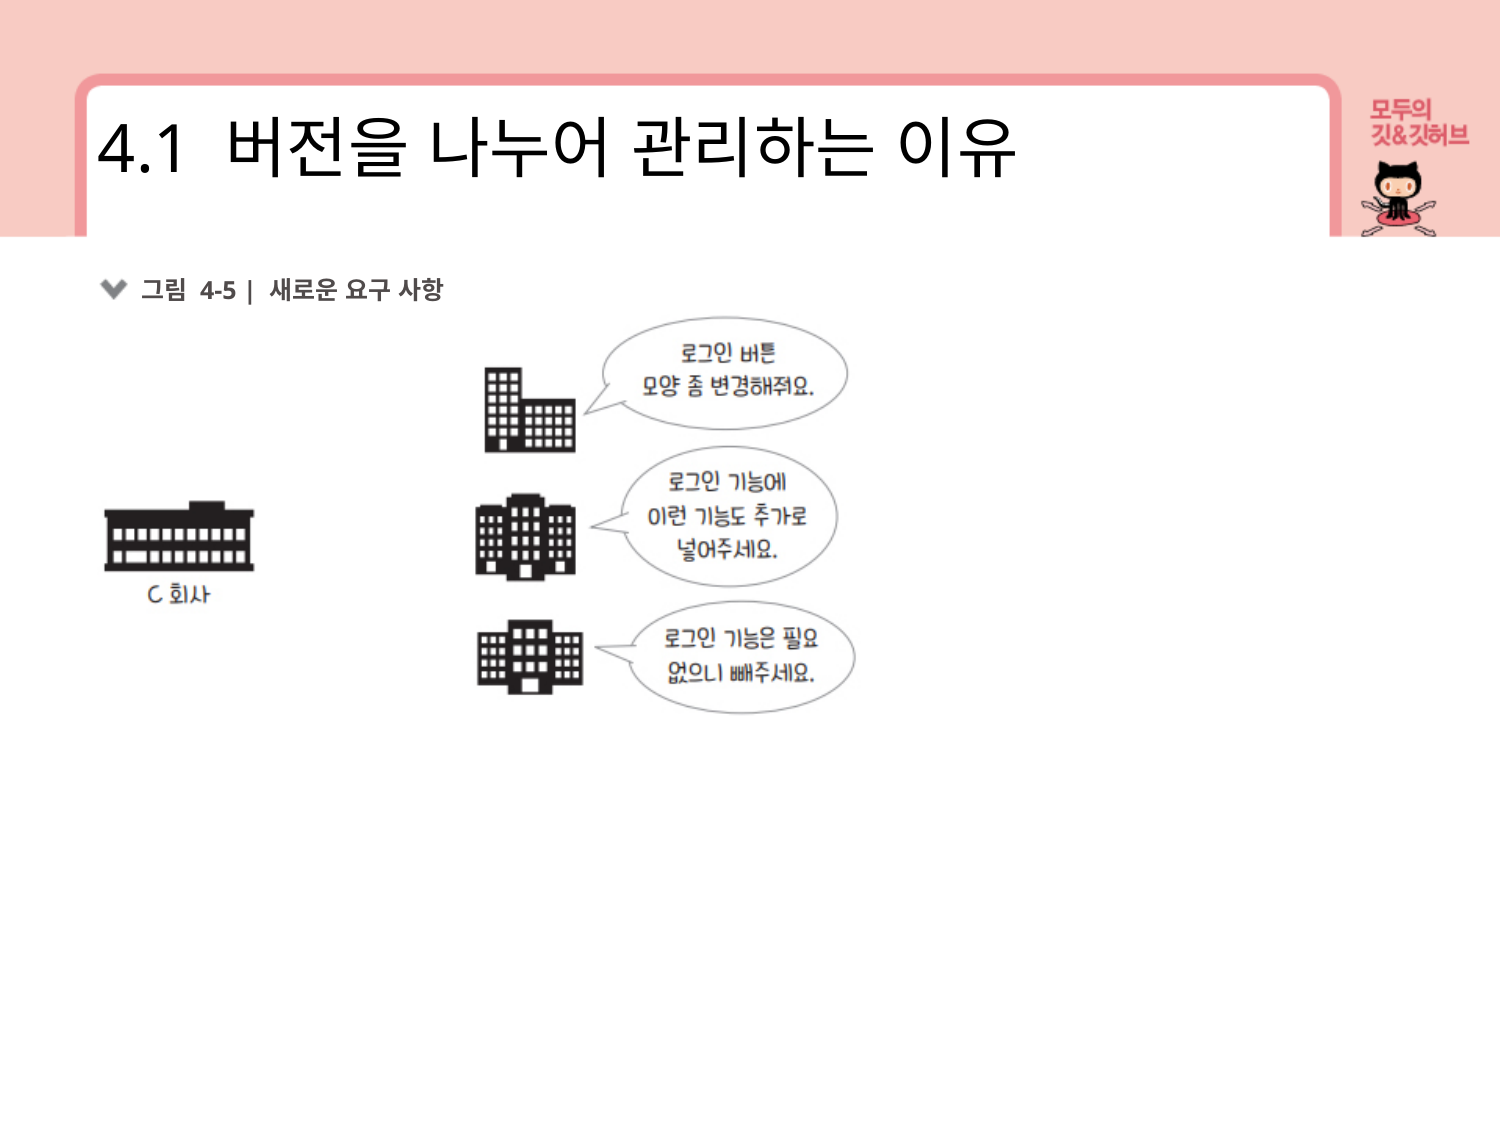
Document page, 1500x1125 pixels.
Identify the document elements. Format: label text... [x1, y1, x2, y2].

picture [0, 0, 1500, 1125]
text_box 4.1 버전을 나누어 관리하는 이유 [82, 61, 1413, 193]
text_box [97, 264, 1374, 311]
